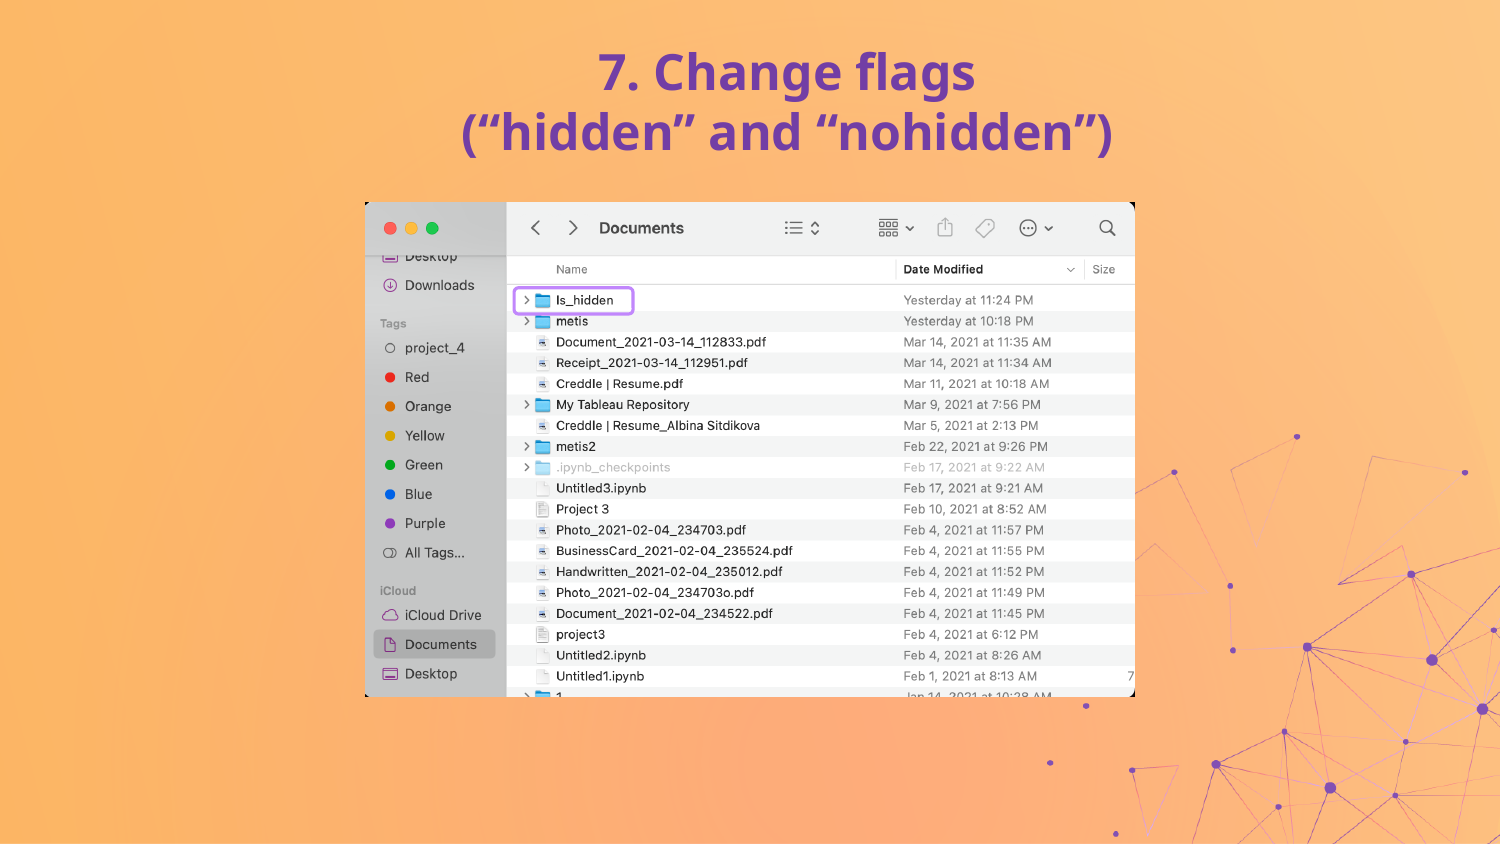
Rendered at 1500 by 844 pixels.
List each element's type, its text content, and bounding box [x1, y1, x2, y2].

picture [0, 0, 1500, 844]
title 7. Change flags (“hidden” and “nohidden”) [322, 25, 1178, 171]
